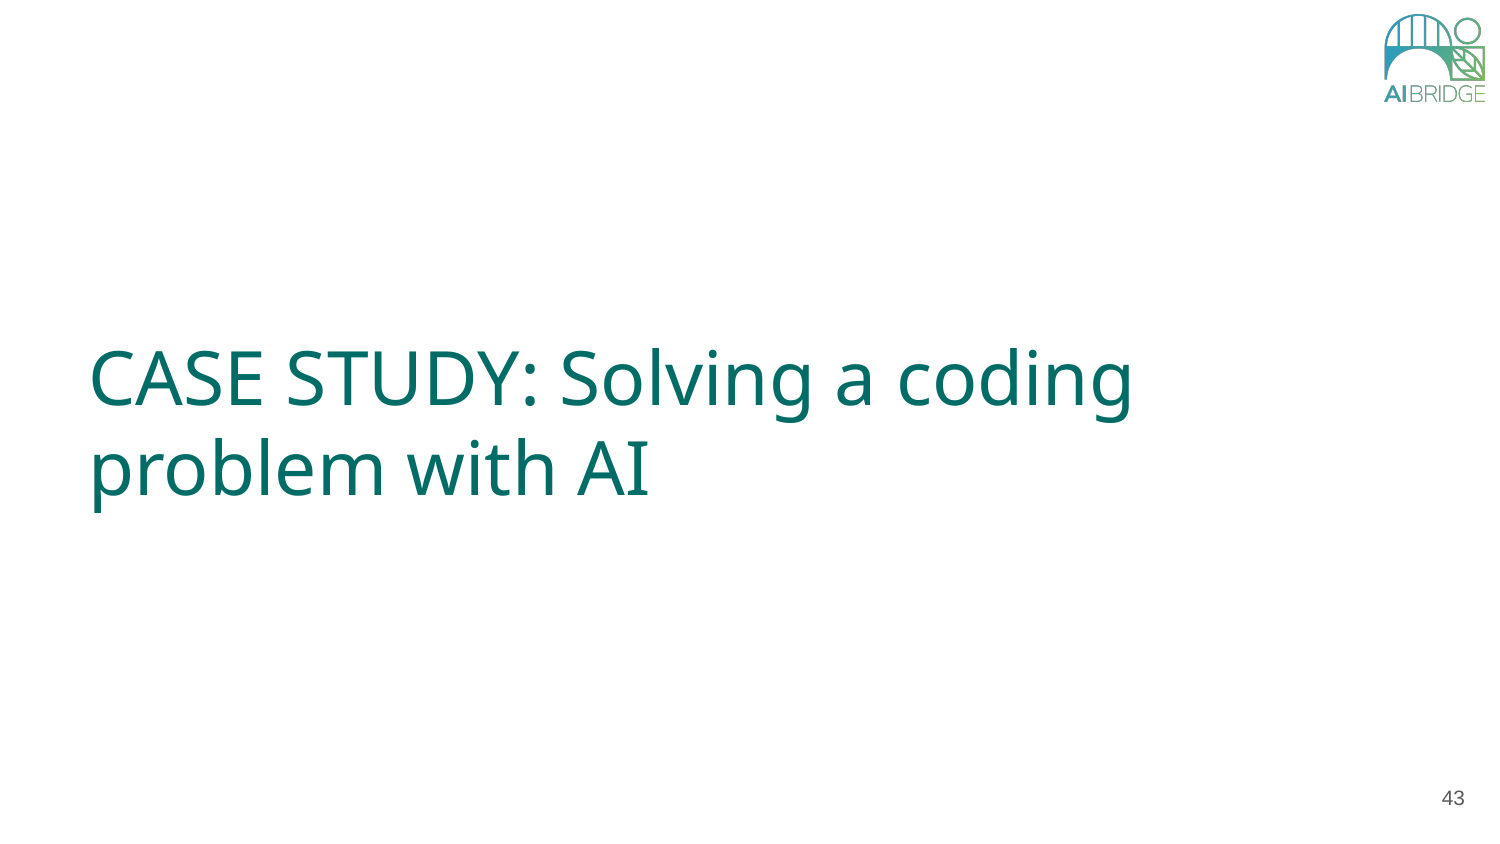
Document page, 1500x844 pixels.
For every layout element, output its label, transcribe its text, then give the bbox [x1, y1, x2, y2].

picture [1384, 13, 1485, 102]
slide_number ‹#› [1389, 764, 1480, 830]
text_box CASE STUDY: Solving a coding problem with AI [73, 315, 1427, 526]
